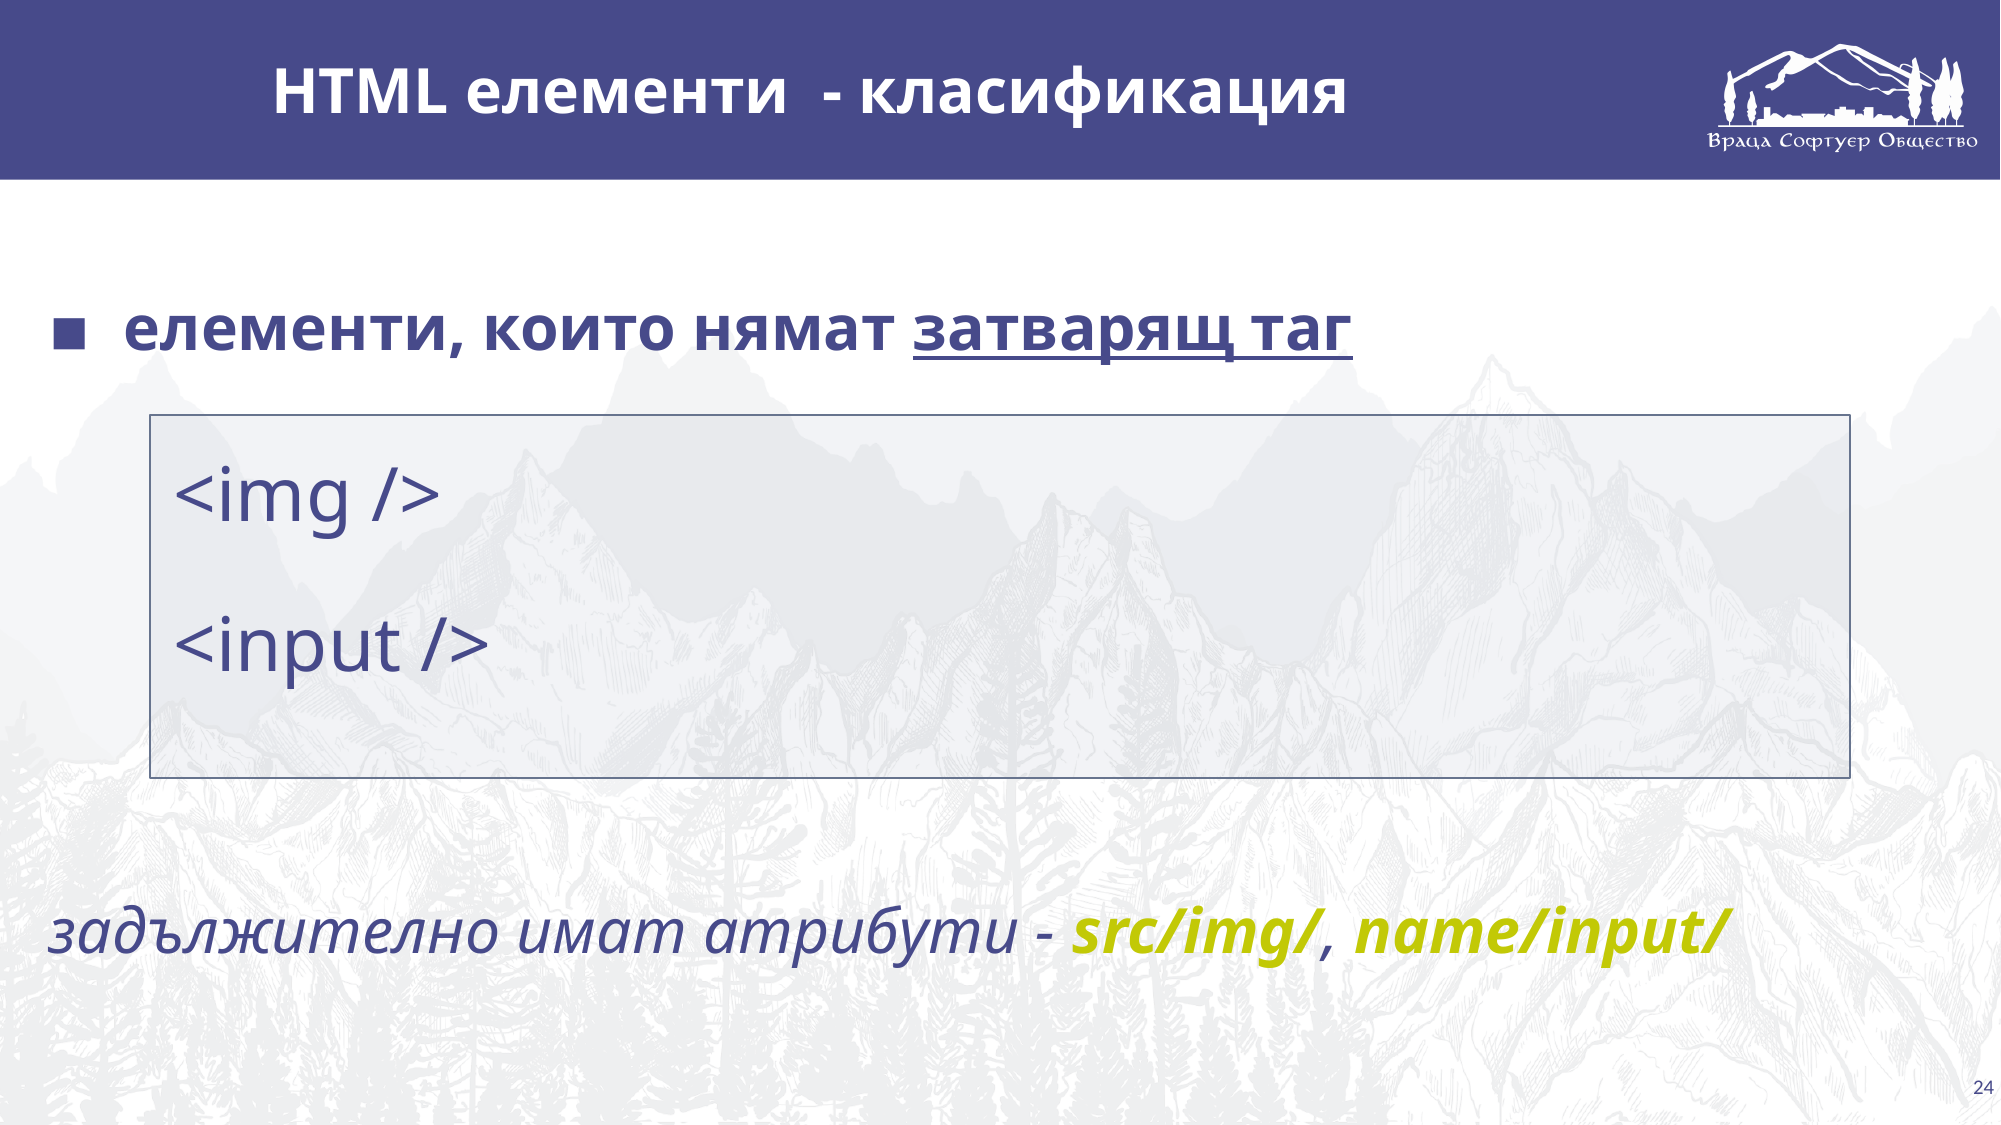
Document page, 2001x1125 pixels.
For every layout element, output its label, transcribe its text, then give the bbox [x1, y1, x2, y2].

picture [1703, 19, 1981, 165]
text_box <img /> <input /> [150, 415, 1850, 778]
slide_number 24 [1929, 1070, 2000, 1103]
list елементи, които нямат затварящ таг задължително имат атрибути - src/img/, name/input/ [31, 196, 1970, 1050]
title HTML елементи - класификация [31, 16, 1591, 162]
